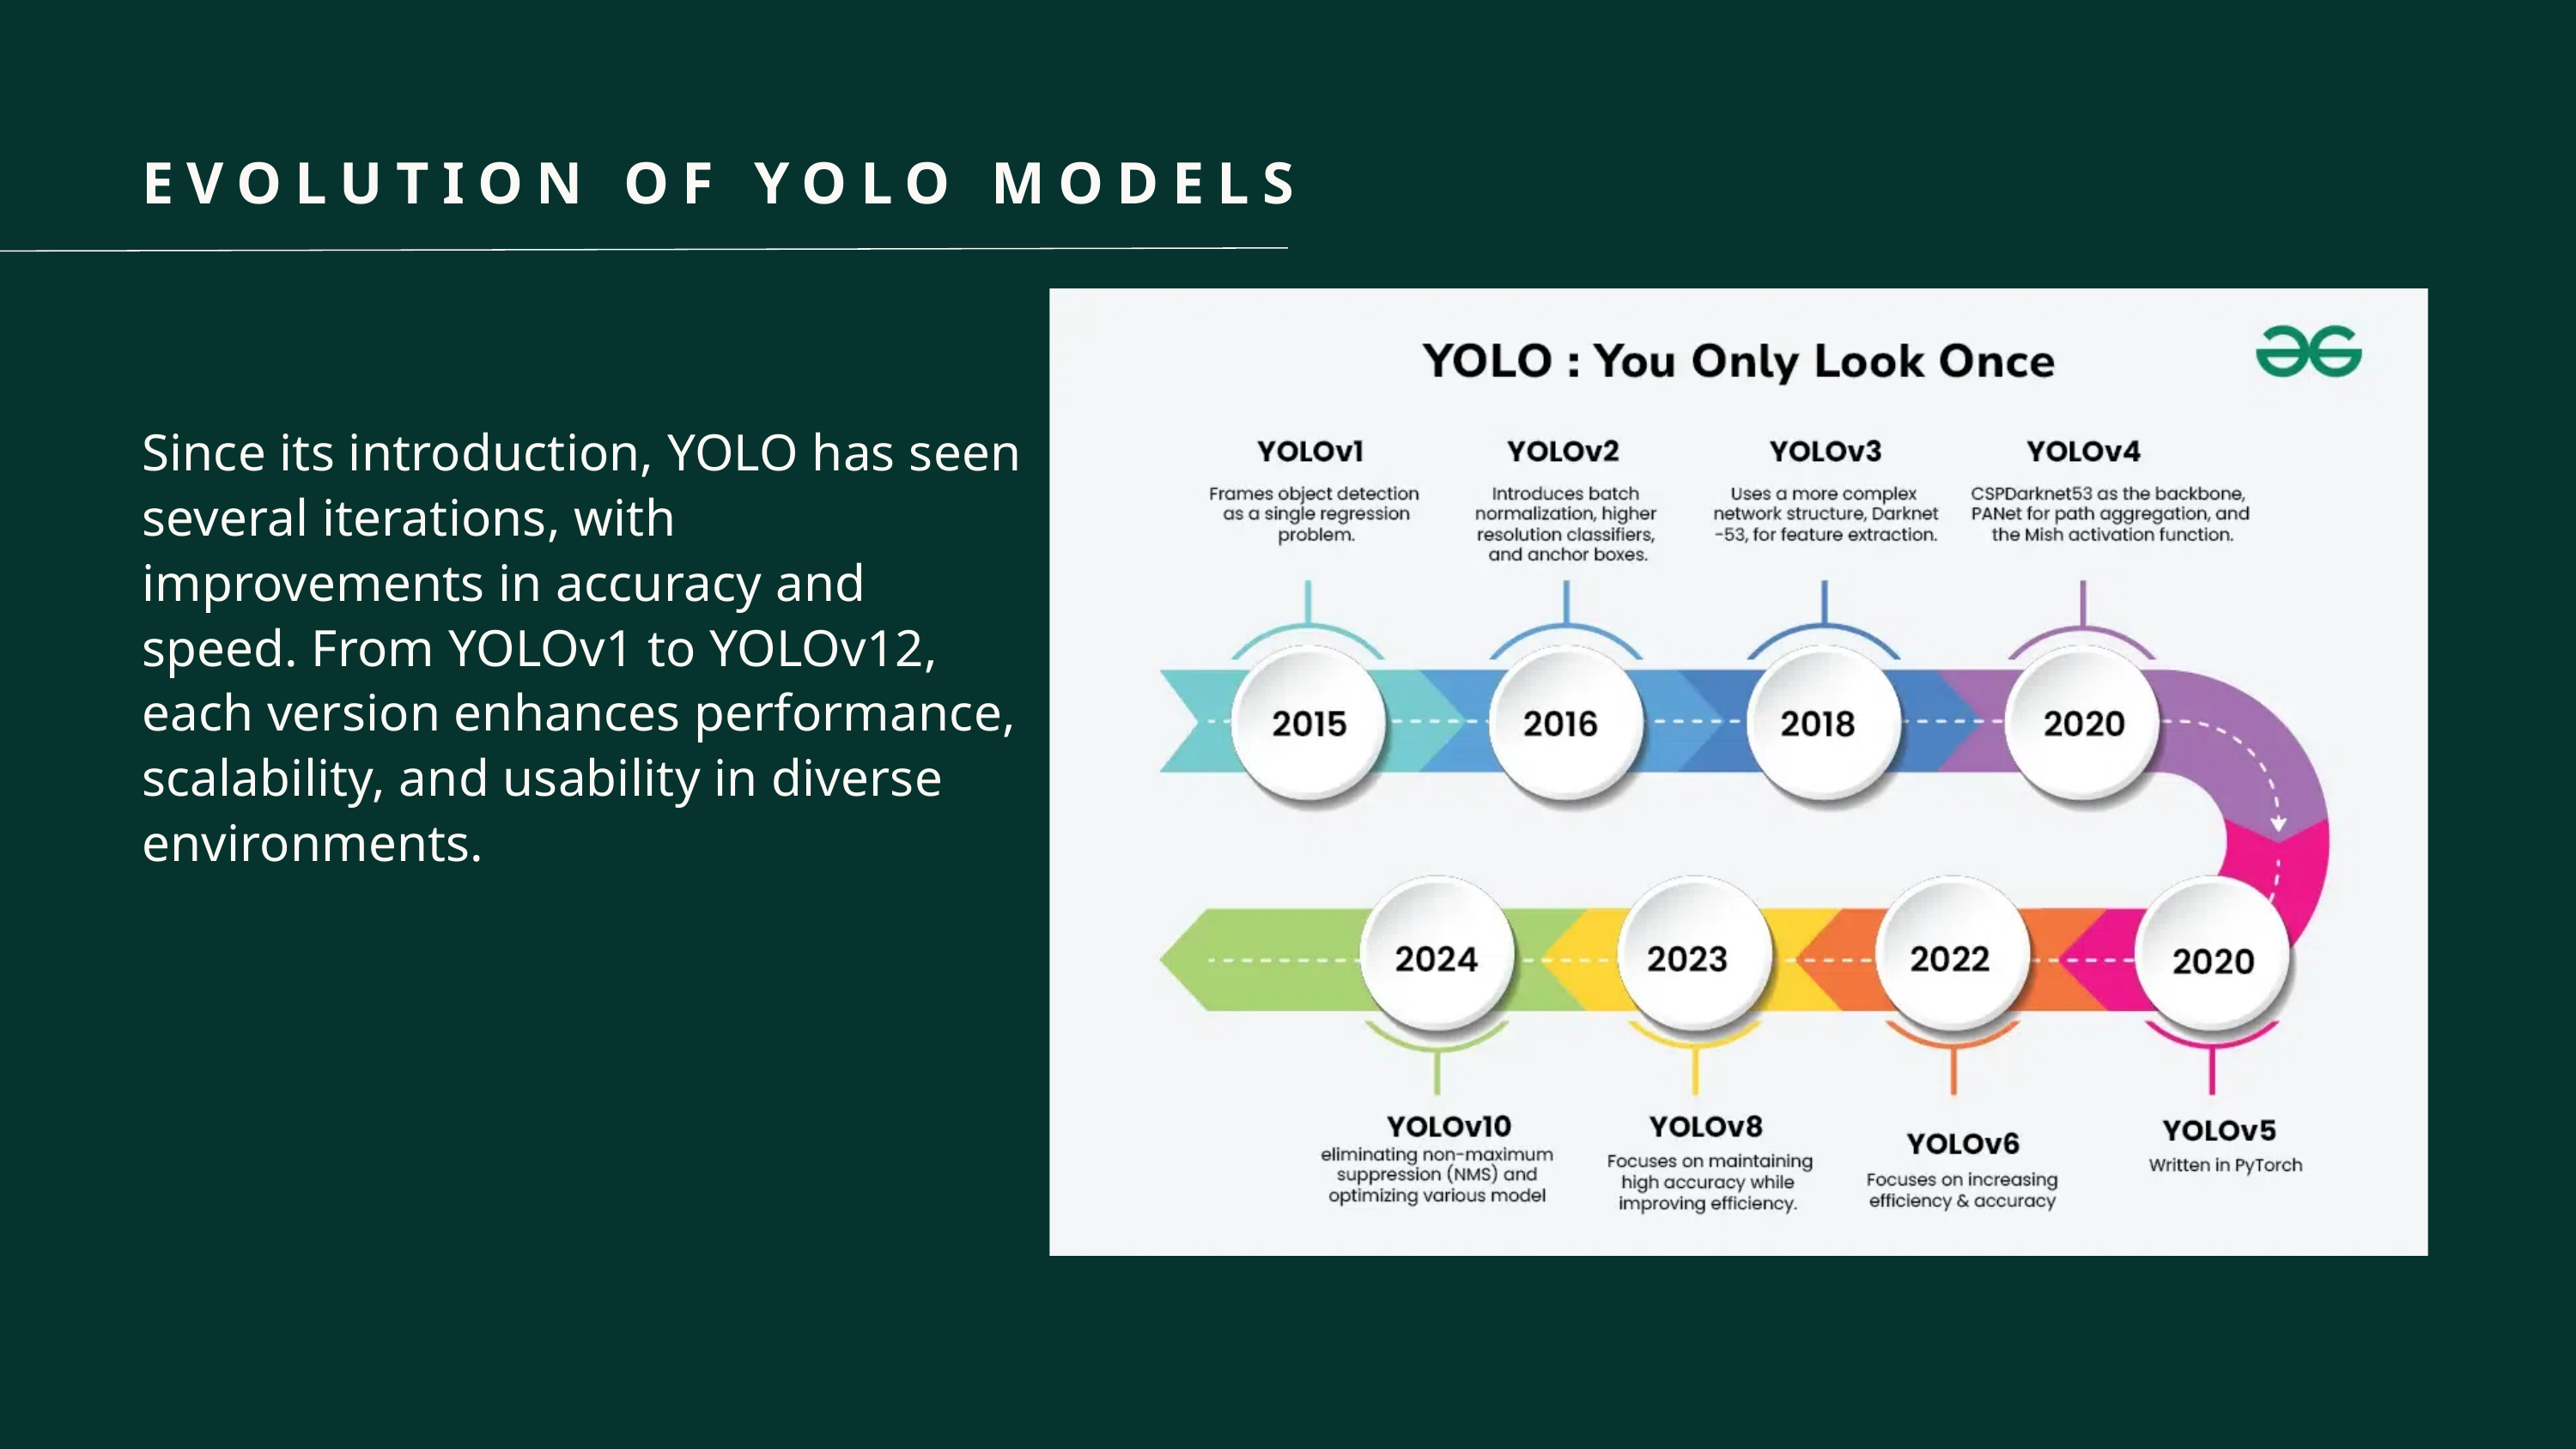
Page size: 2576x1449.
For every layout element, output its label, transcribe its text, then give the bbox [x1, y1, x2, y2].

text_box Since its introduction, YOLO has seen several iterations, with improvements in accuracy and speed. From YOLOv1 to YOLOv12, each version enhances performance, scalability, and usability in diverse environments. [142, 415, 1026, 872]
text_box [1049, 288, 2428, 1256]
text_box EVOLUTION OF YOLO MODELS [142, 135, 2428, 215]
